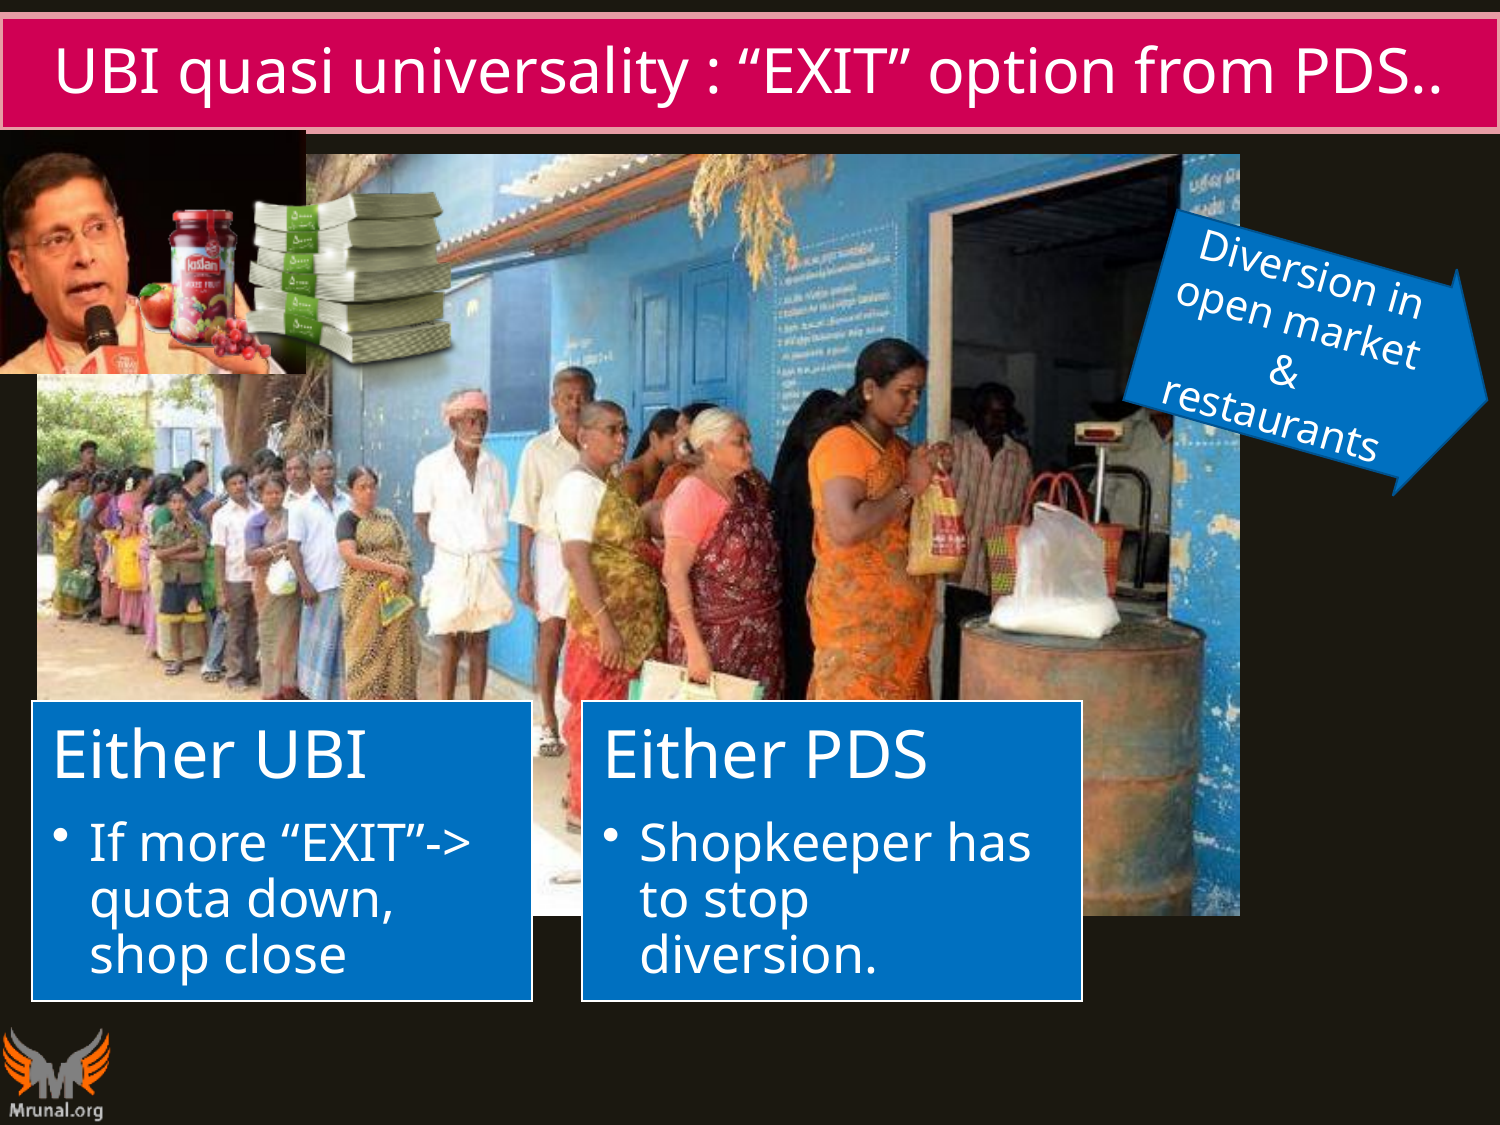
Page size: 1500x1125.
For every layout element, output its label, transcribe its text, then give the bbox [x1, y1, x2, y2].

text_box Diversion in open market & restaurants [1240, 226, 1489, 497]
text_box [0, 701, 1154, 1002]
title UBI quasi universality : “EXIT” option from PDS.. [0, 12, 1500, 134]
picture [37, 154, 1240, 916]
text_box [0, 130, 306, 384]
picture [0, 1024, 114, 1125]
